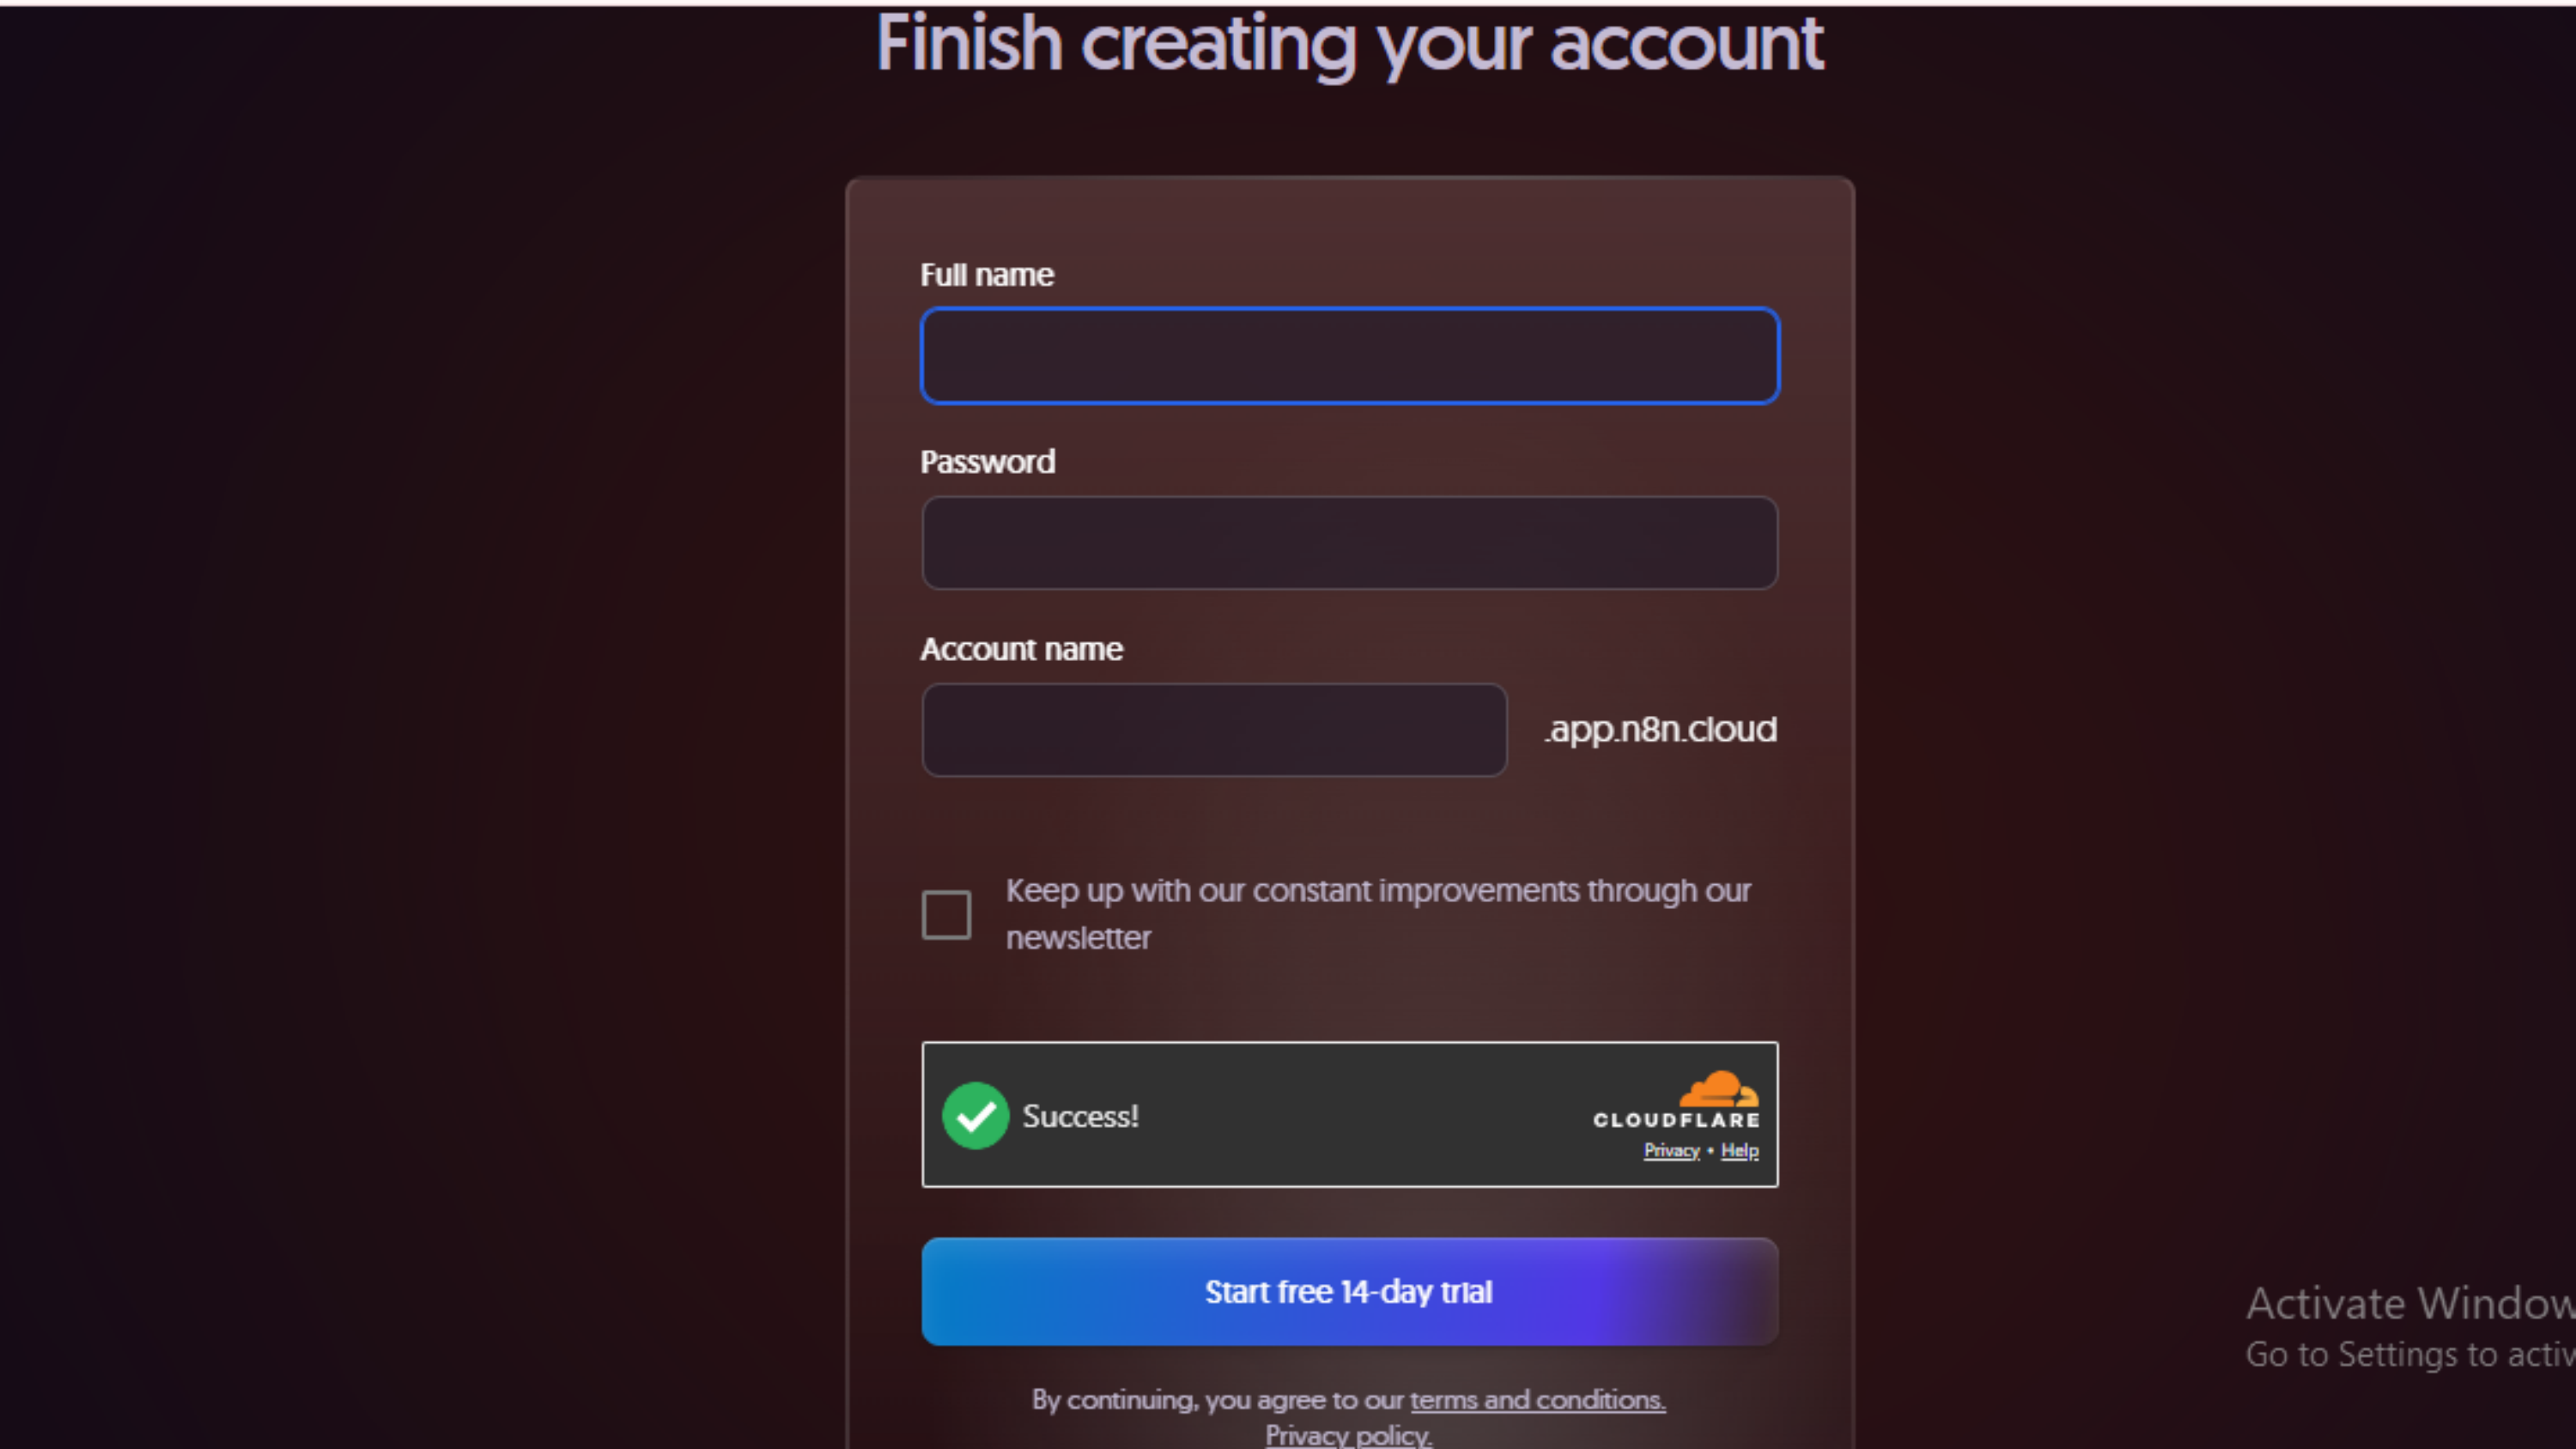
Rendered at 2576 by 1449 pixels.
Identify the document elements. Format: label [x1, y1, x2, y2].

text_box [0, 0, 2576, 1449]
